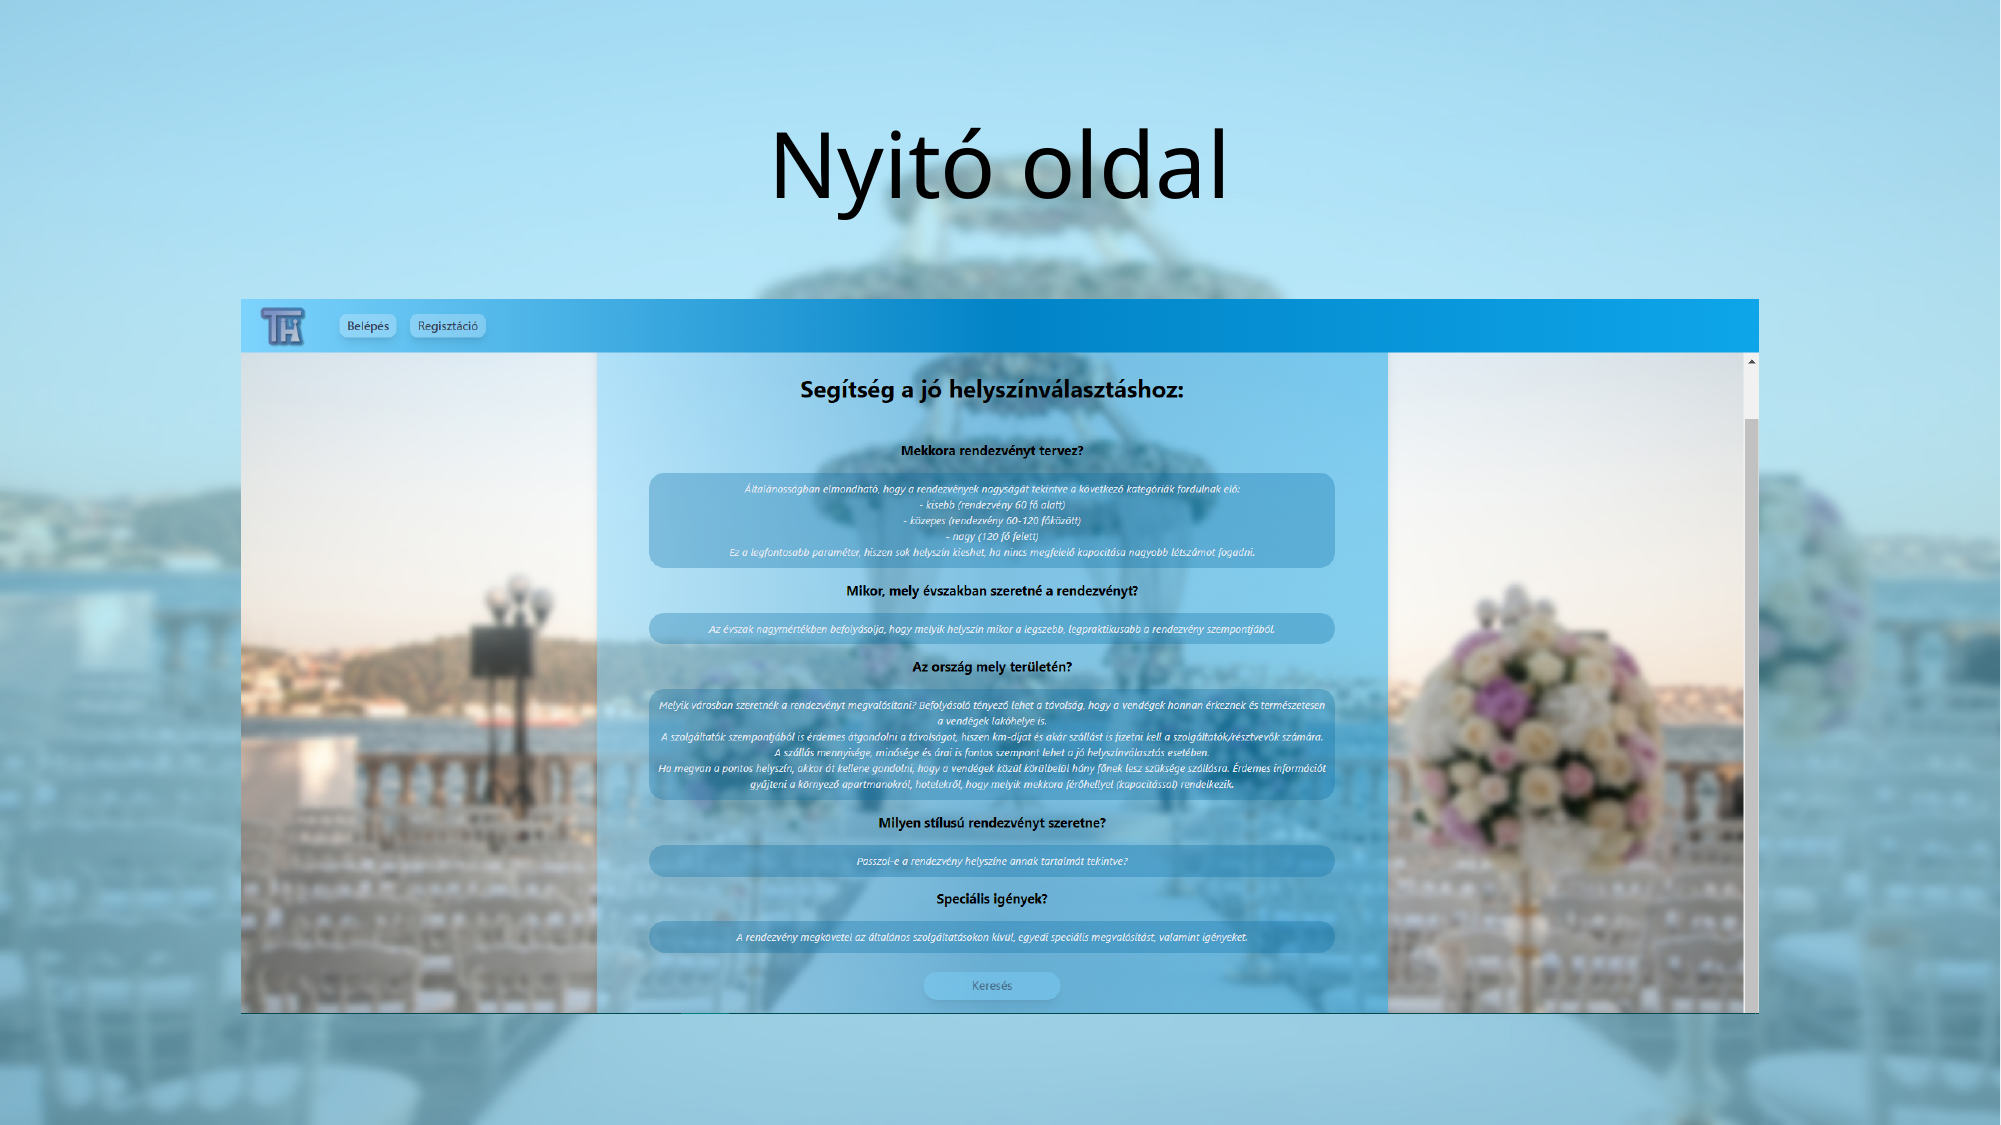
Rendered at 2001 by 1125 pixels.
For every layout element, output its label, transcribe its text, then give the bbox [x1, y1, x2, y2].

title Nyitó oldal [137, 59, 1863, 278]
picture [0, 0, 2001, 1125]
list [241, 299, 1759, 1014]
